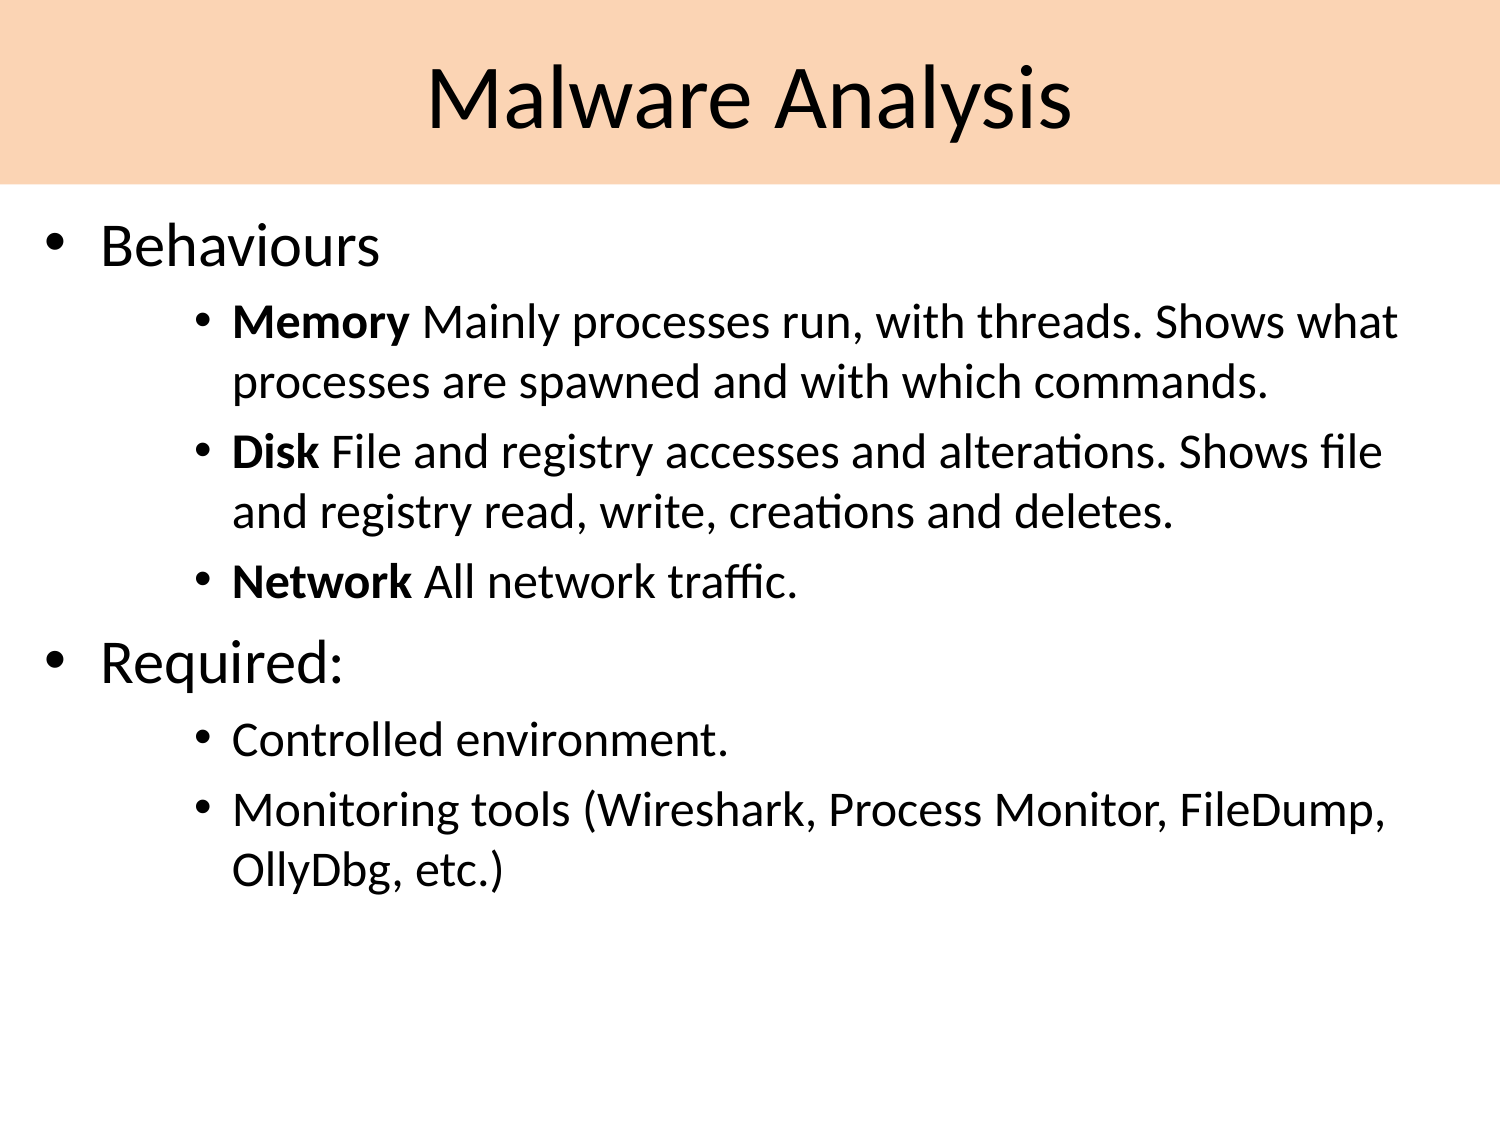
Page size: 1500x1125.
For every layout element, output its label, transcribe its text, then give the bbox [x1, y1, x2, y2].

title Malware Analysis [0, 0, 1500, 185]
list Behaviours Memory Mainly processes run, with threads. Shows what processes are spawned and with which commands. Disk File and registry accesses and alterations. Shows file and registry read, write, creations and deletes. Network All network traffic. Required: Controlled environment. Monitoring tools (Wireshark, Process Monitor, FileDump, OllyDbg, etc.) [29, 196, 1471, 1035]
